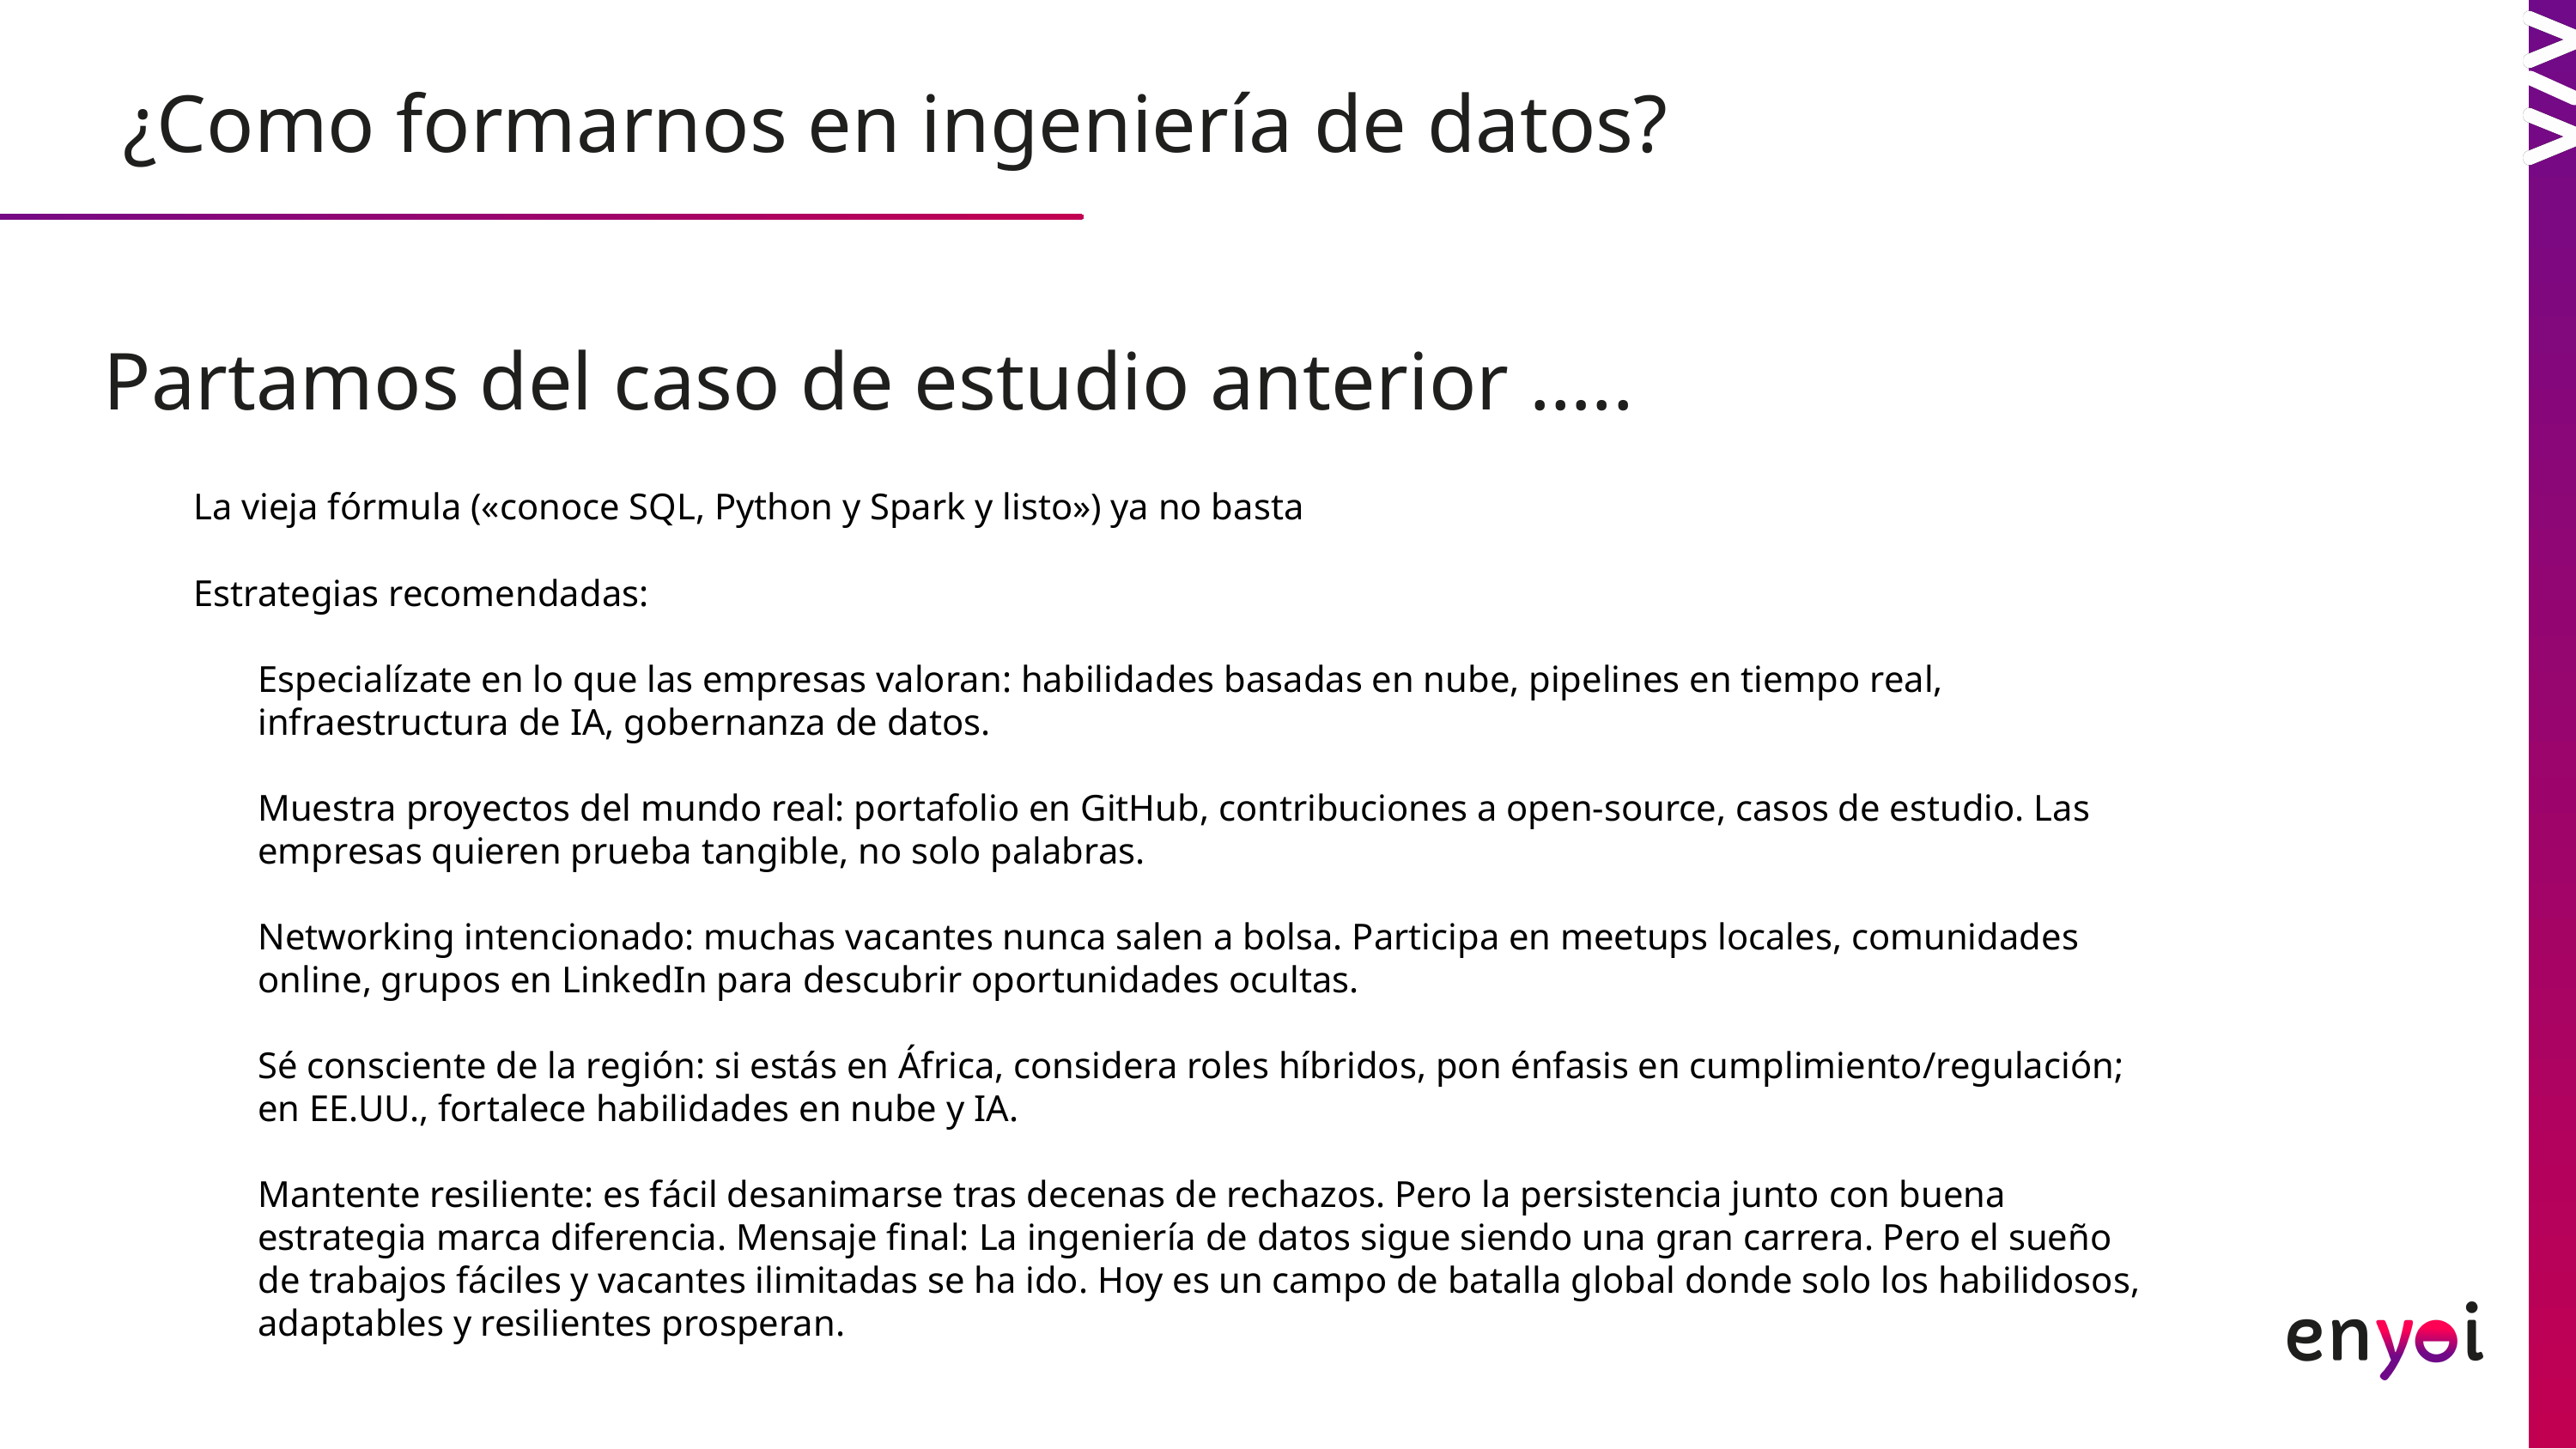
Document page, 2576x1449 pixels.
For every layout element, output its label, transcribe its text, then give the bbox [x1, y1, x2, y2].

text_box [310, 361, 2266, 478]
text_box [0, 213, 1084, 221]
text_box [2520, 0, 2576, 1449]
text_box La vieja fórmula («conoce SQL, Python y Spark y listo») ya no basta Estrategias recomendadas: Especialízate en lo que las empresas valoran: habilidades basadas en nube, pipelines en tiempo real, infraestructura de IA, gobernanza de datos. Muestra proyectos del mundo real: portafolio en GitHub, contribuciones a open-source, casos de estudio. Las empresas quieren prueba tangible, no solo palabras. Networking intencionado: muchas vacantes nunca salen a bolsa. Participa en meetups locales, comunidades online, grupos en LinkedIn para descubrir oportunidades ocultas. Sé consciente de la región: si estás en África, considera roles híbridos, pon énfasis en cumplimiento/regulación; en EE.UU., fortalece habilidades en nube y IA. Mantente resiliente: es fácil desanimarse tras decenas de rechazos. Pero la persistencia junto con buena estrategia marca diferencia. Mensaje final: La ingeniería de datos sigue siendo una gran carrera. Pero el sueño de trabajos fáciles y vacantes ilimitadas se ha ido. Hoy es un campo de batalla global donde solo los habilidosos, adaptables y resilientes prosperan. [180, 477, 2156, 1388]
text_box [2287, 1301, 2483, 1380]
text_box ¿Como formarnos en ingeniería de datos? [32, 77, 1760, 168]
text_box Partamos del caso de estudio anterior ….. [64, 335, 1674, 426]
